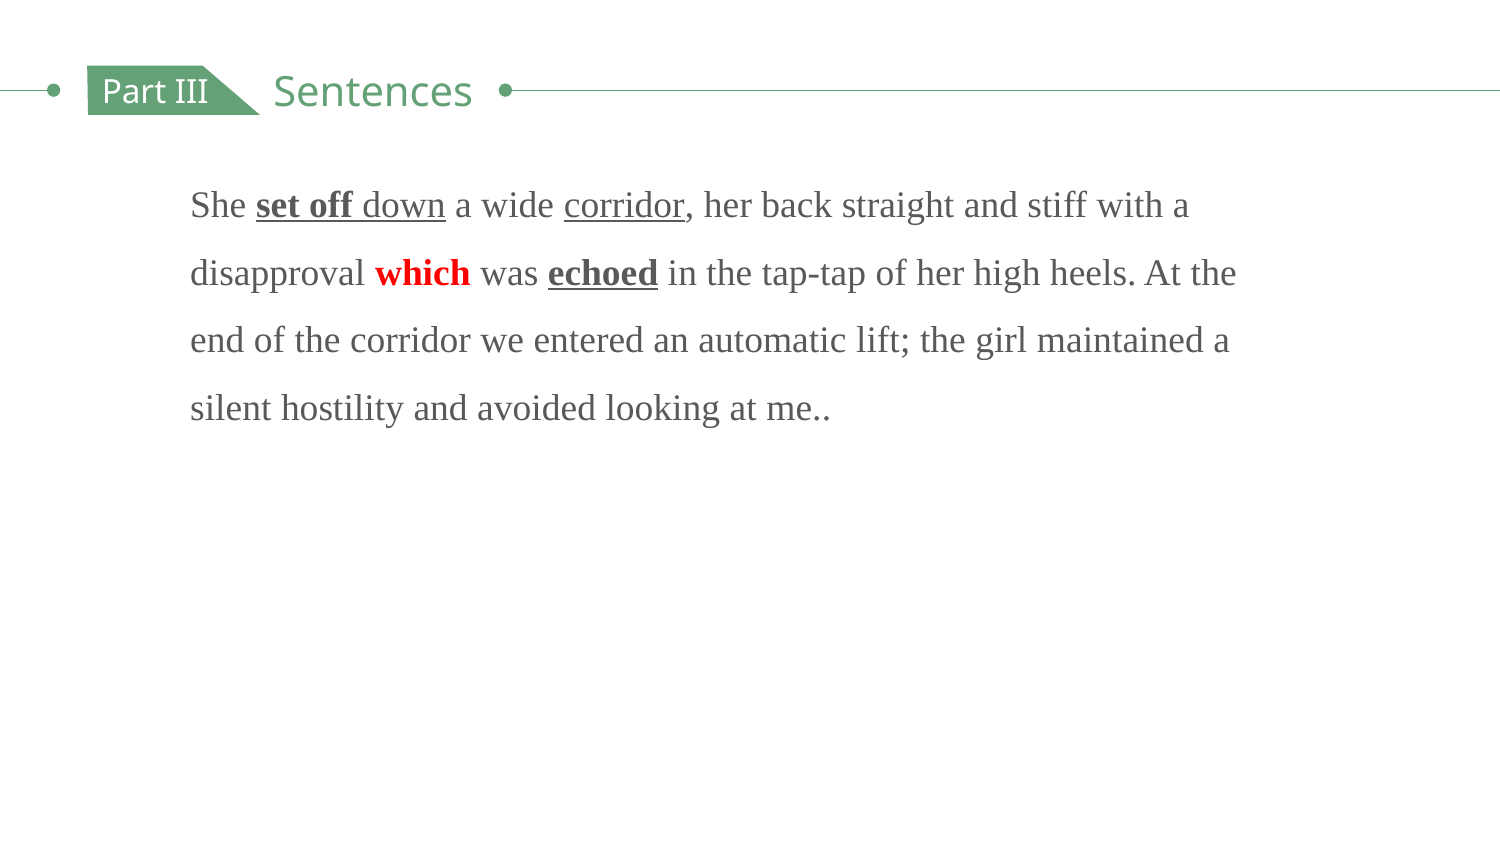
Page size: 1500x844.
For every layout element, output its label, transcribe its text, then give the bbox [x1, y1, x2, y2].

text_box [23, 60, 35, 120]
text_box She set off down a wide corridor, her back straight and stiff with a disapproval which was echoed in the tap-tap of her high heels. At the end of the corridor we entered an automatic lift; the girl maintained a silent hostility and avoided looking at me.. [175, 150, 1277, 714]
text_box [499, 84, 1500, 96]
text_box Sentences [258, 57, 1057, 123]
text_box Part III [86, 64, 258, 116]
